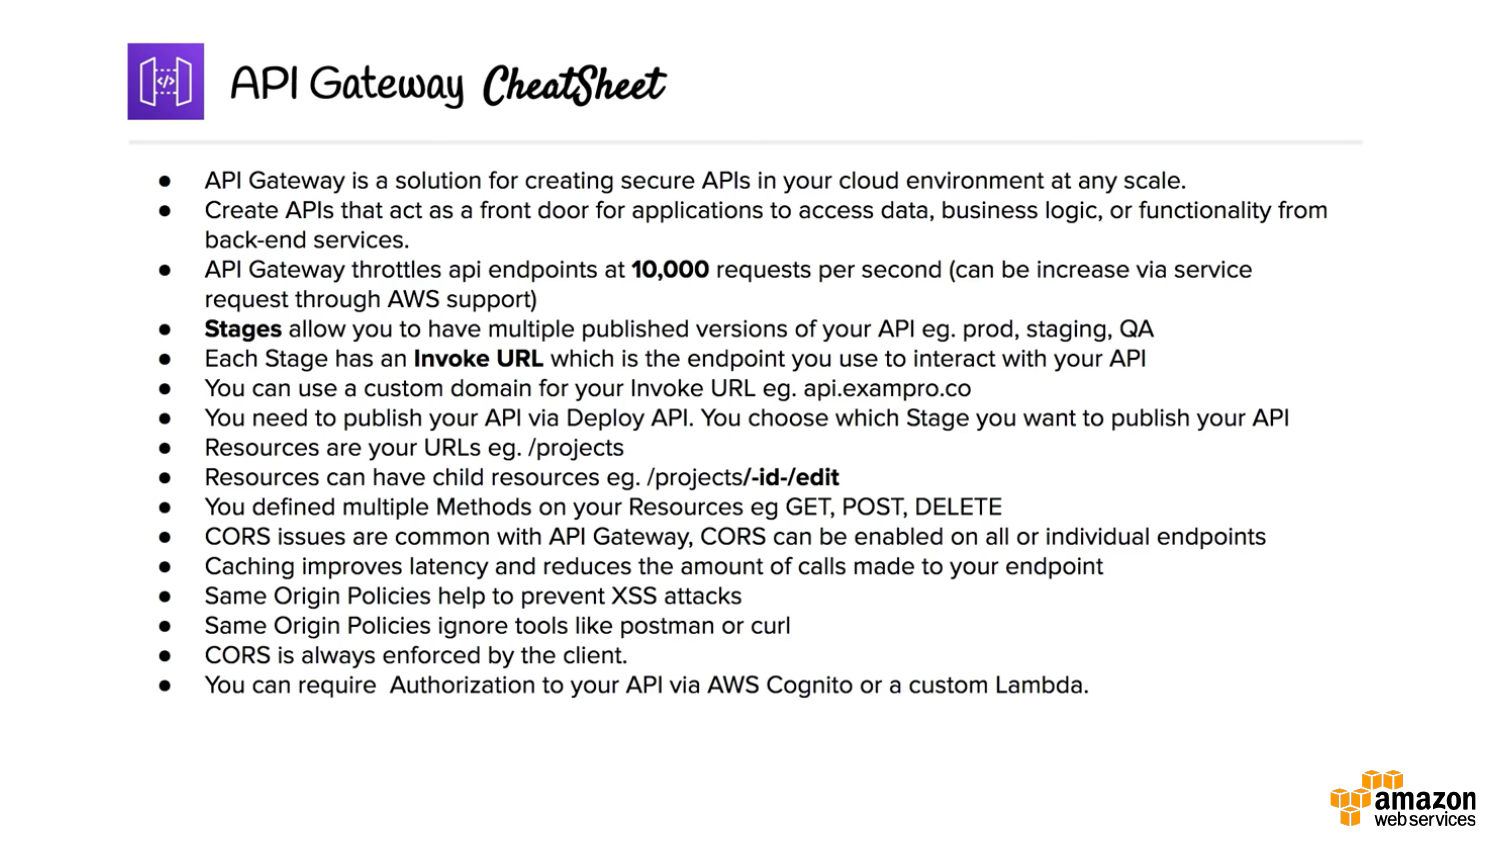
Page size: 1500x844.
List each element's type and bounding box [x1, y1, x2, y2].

picture [116, 29, 1368, 724]
